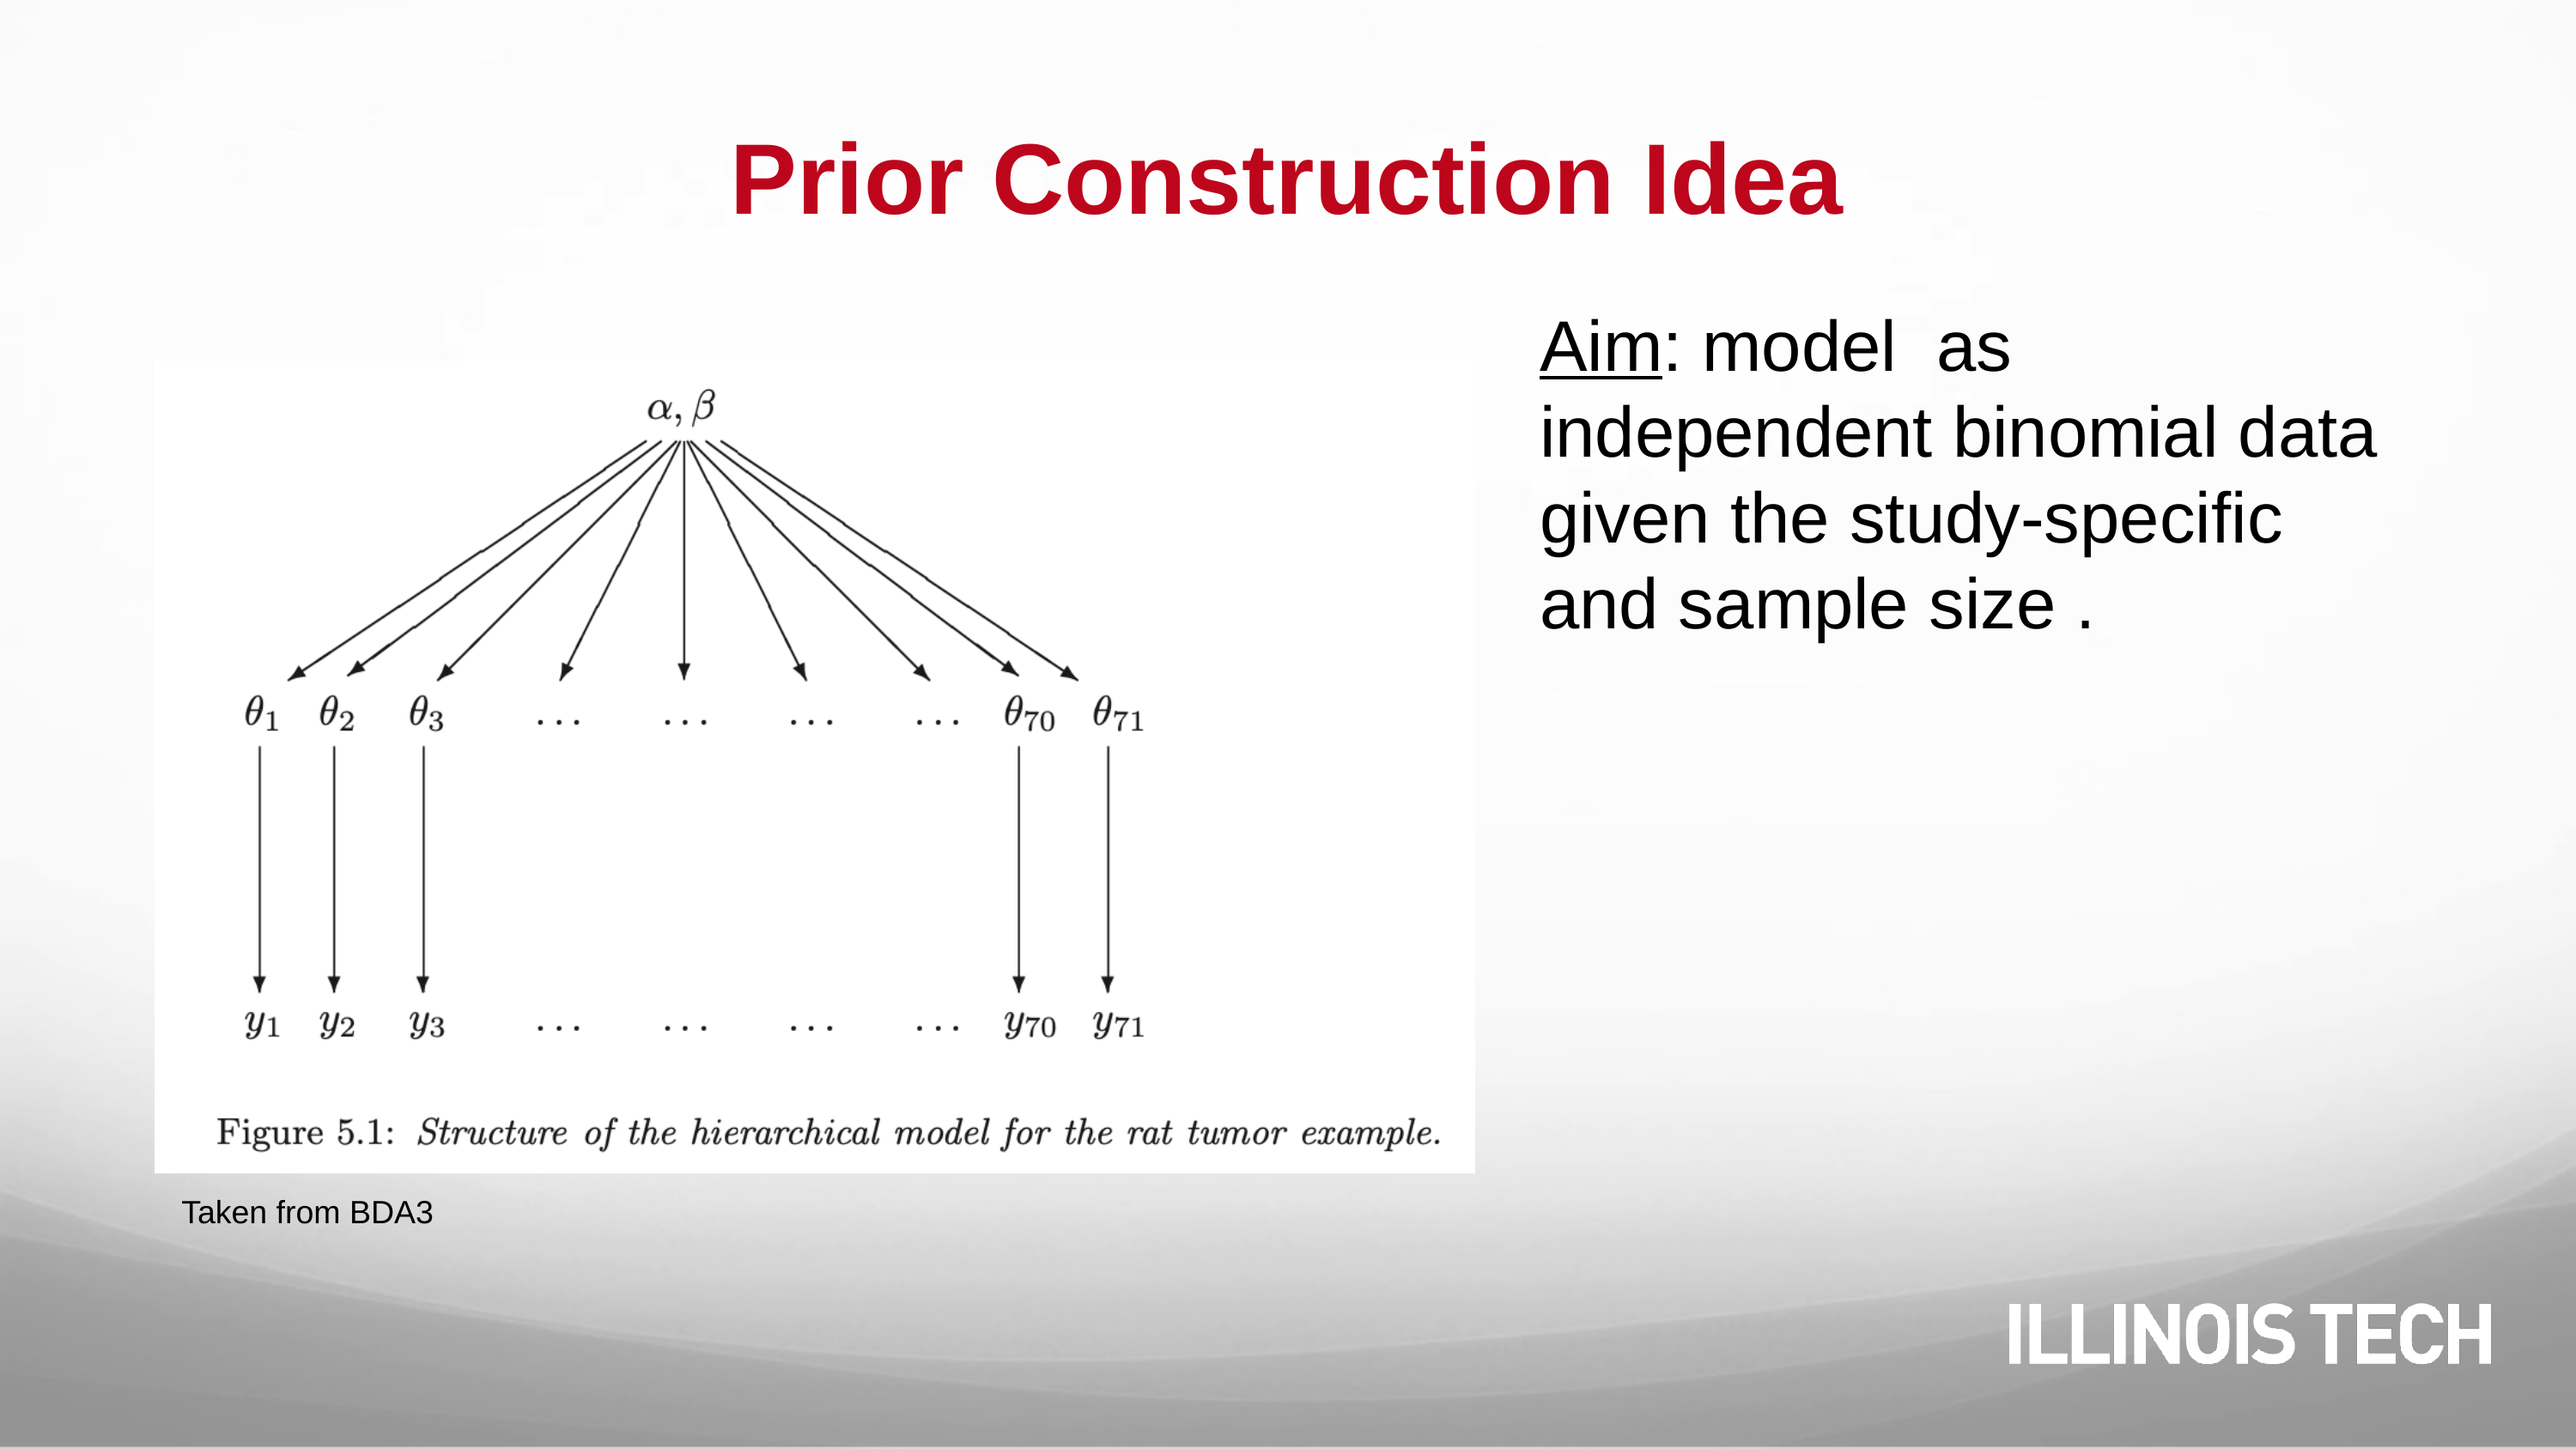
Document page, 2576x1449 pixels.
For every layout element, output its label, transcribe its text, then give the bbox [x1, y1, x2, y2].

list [154, 361, 1476, 1173]
text_box Taken from BDA3 [168, 1191, 447, 1237]
title Prior Construction Idea [155, 22, 2421, 241]
picture [0, 0, 2576, 1449]
